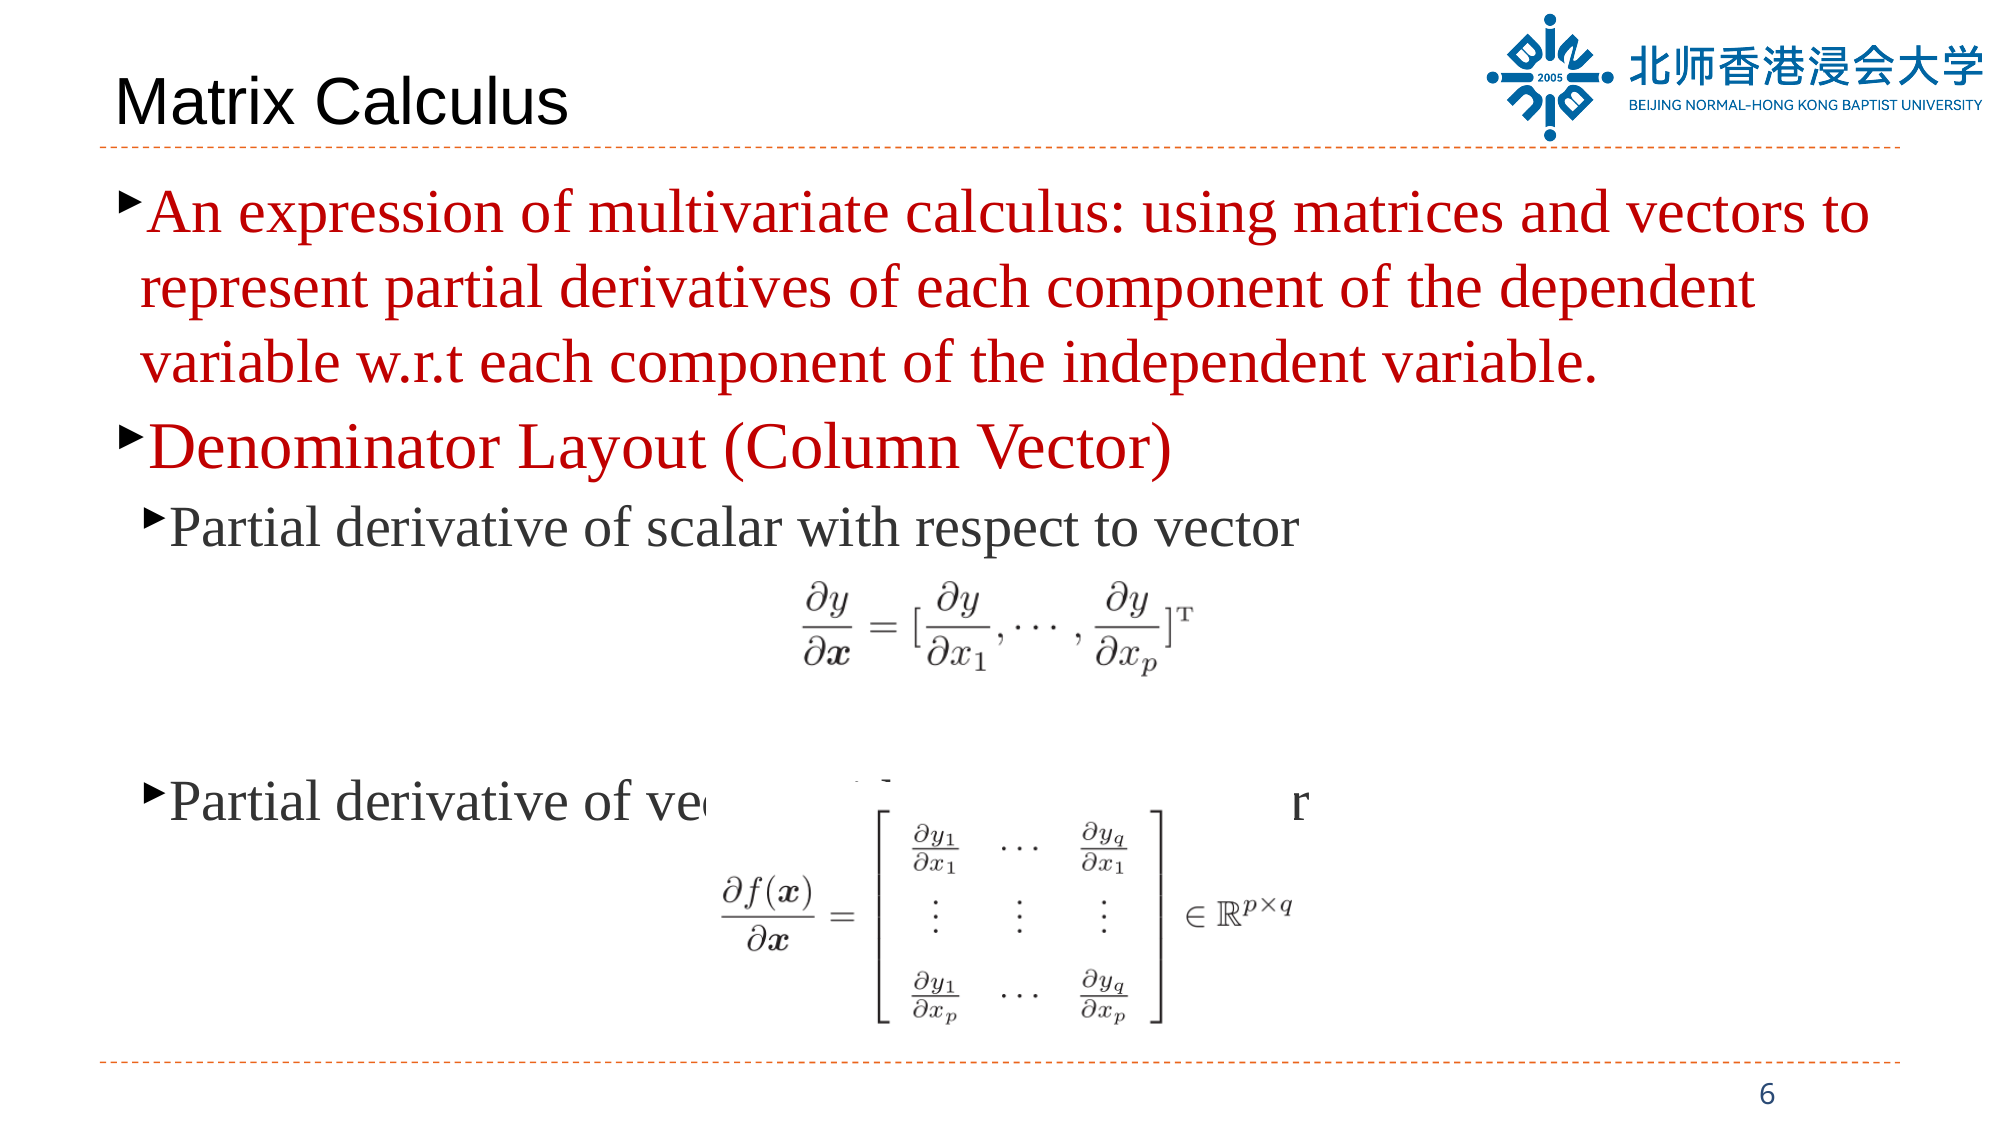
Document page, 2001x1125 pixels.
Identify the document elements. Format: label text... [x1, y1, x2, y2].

list An expression of multivariate calculus: using matrices and vectors to represent partial derivatives of each component of the dependent variable w.r.t each component of the independent variable. Denominator Layout (Column Vector) Partial derivative of scalar with respect to vector Partial derivative of vector with respect to vector [99, 162, 1900, 1050]
picture [705, 782, 1294, 1043]
picture [796, 564, 1204, 680]
picture [1469, 0, 2000, 156]
title Matrix Calculus [99, 24, 1900, 146]
